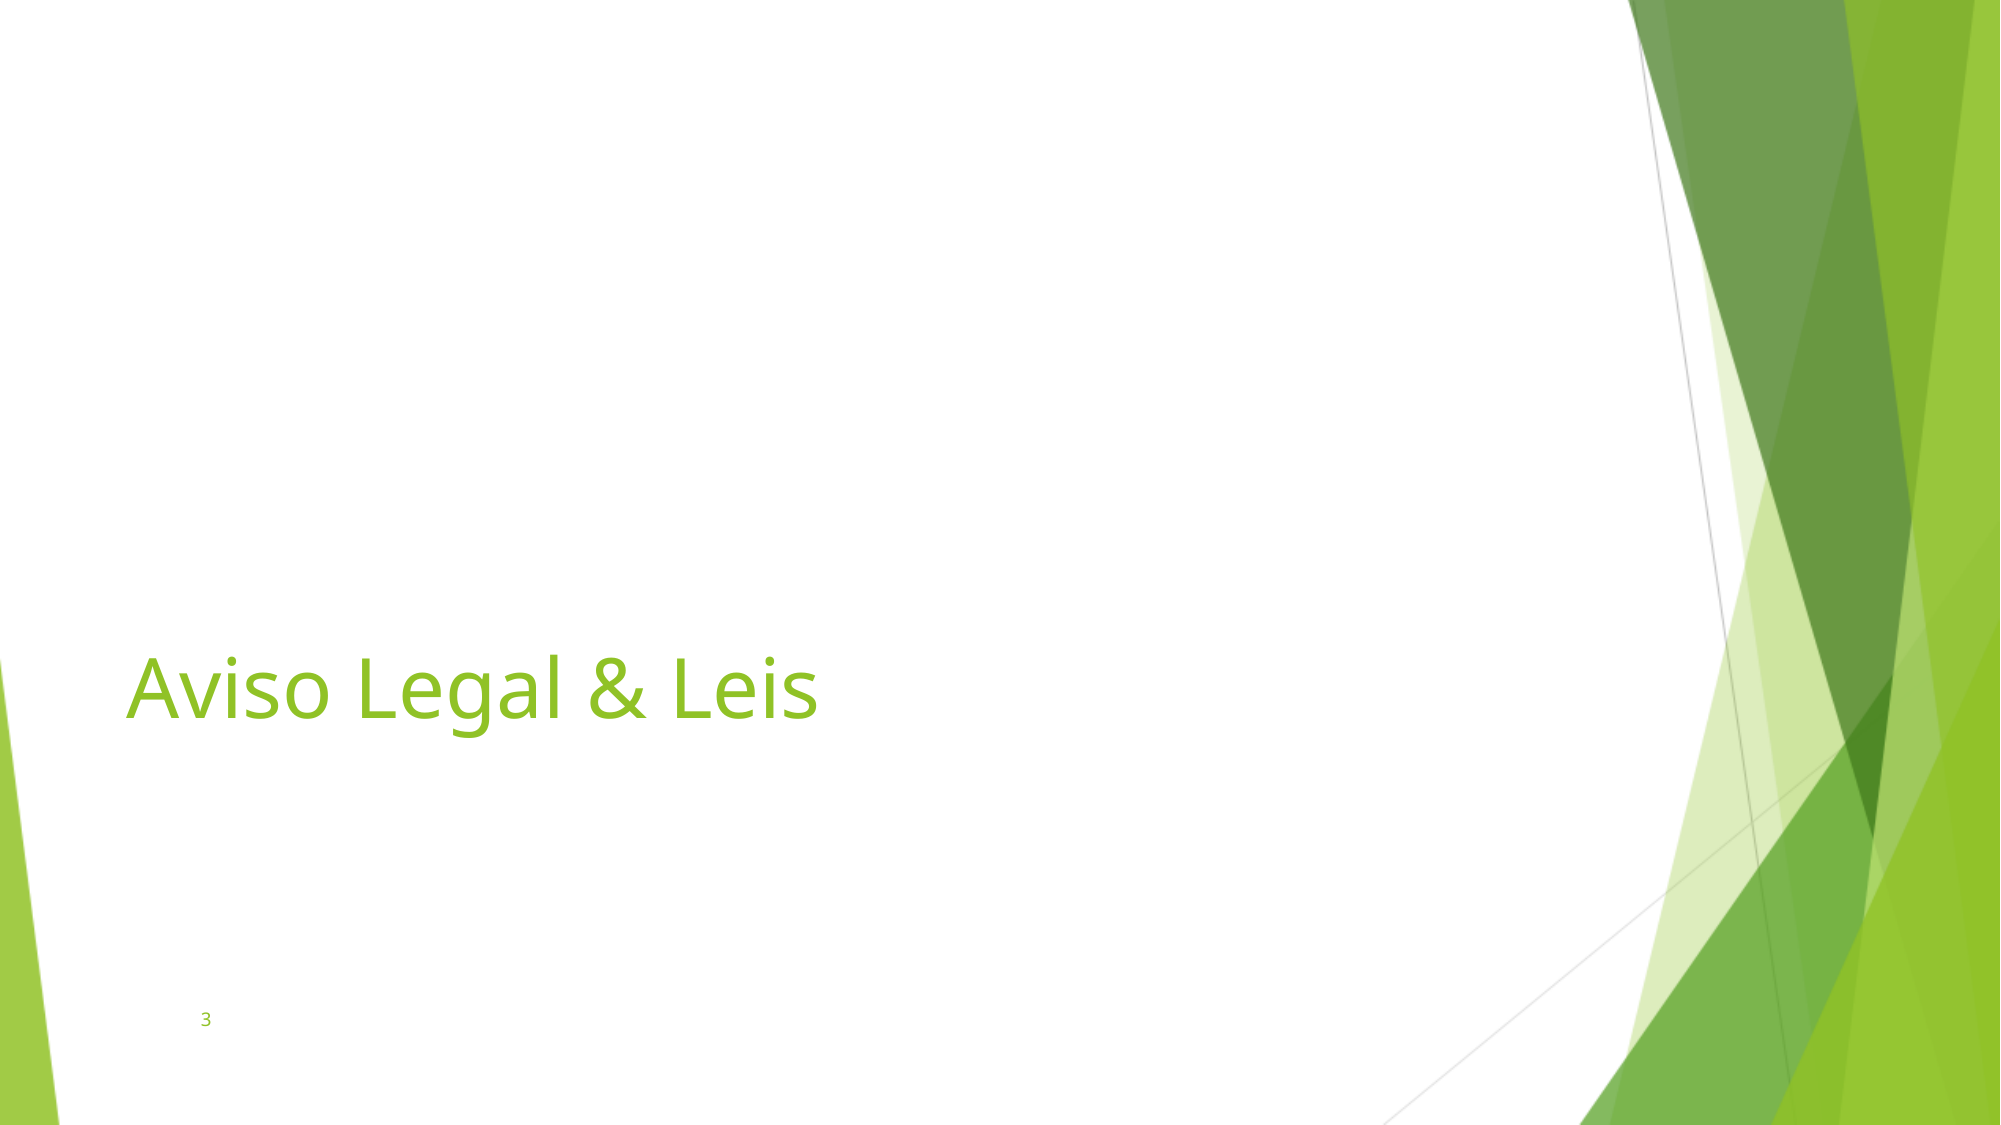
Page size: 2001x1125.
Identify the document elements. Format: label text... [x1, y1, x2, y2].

title Aviso Legal & Leis [111, 443, 1779, 743]
picture [1351, 0, 2000, 1125]
picture [0, 0, 110, 1125]
slide_number 3 [114, 990, 227, 1051]
